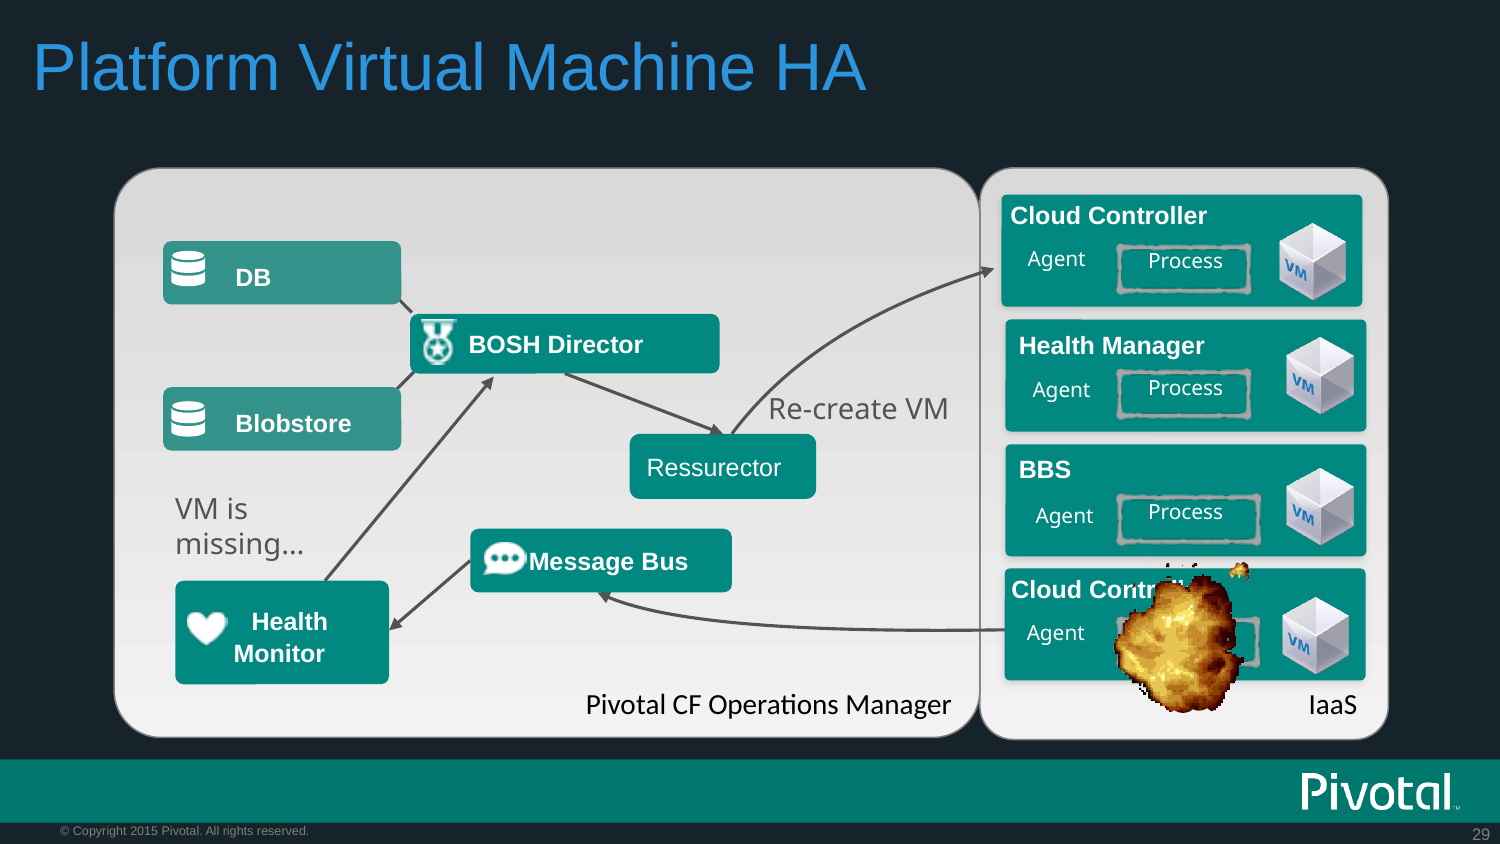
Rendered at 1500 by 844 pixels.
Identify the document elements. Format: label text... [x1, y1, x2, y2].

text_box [113, 167, 981, 740]
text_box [981, 167, 1389, 740]
picture [482, 542, 527, 579]
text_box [980, 568, 1093, 681]
title Platform Virtual Machine HA [17, 16, 1398, 104]
picture [1286, 336, 1354, 415]
picture [421, 319, 458, 366]
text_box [1098, 555, 1264, 715]
picture [1115, 367, 1255, 424]
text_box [388, 560, 471, 631]
picture [1302, 773, 1460, 810]
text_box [564, 373, 724, 435]
picture [1115, 492, 1264, 550]
picture [1286, 467, 1354, 546]
picture [187, 609, 228, 648]
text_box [1268, 568, 1366, 681]
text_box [981, 194, 1363, 307]
